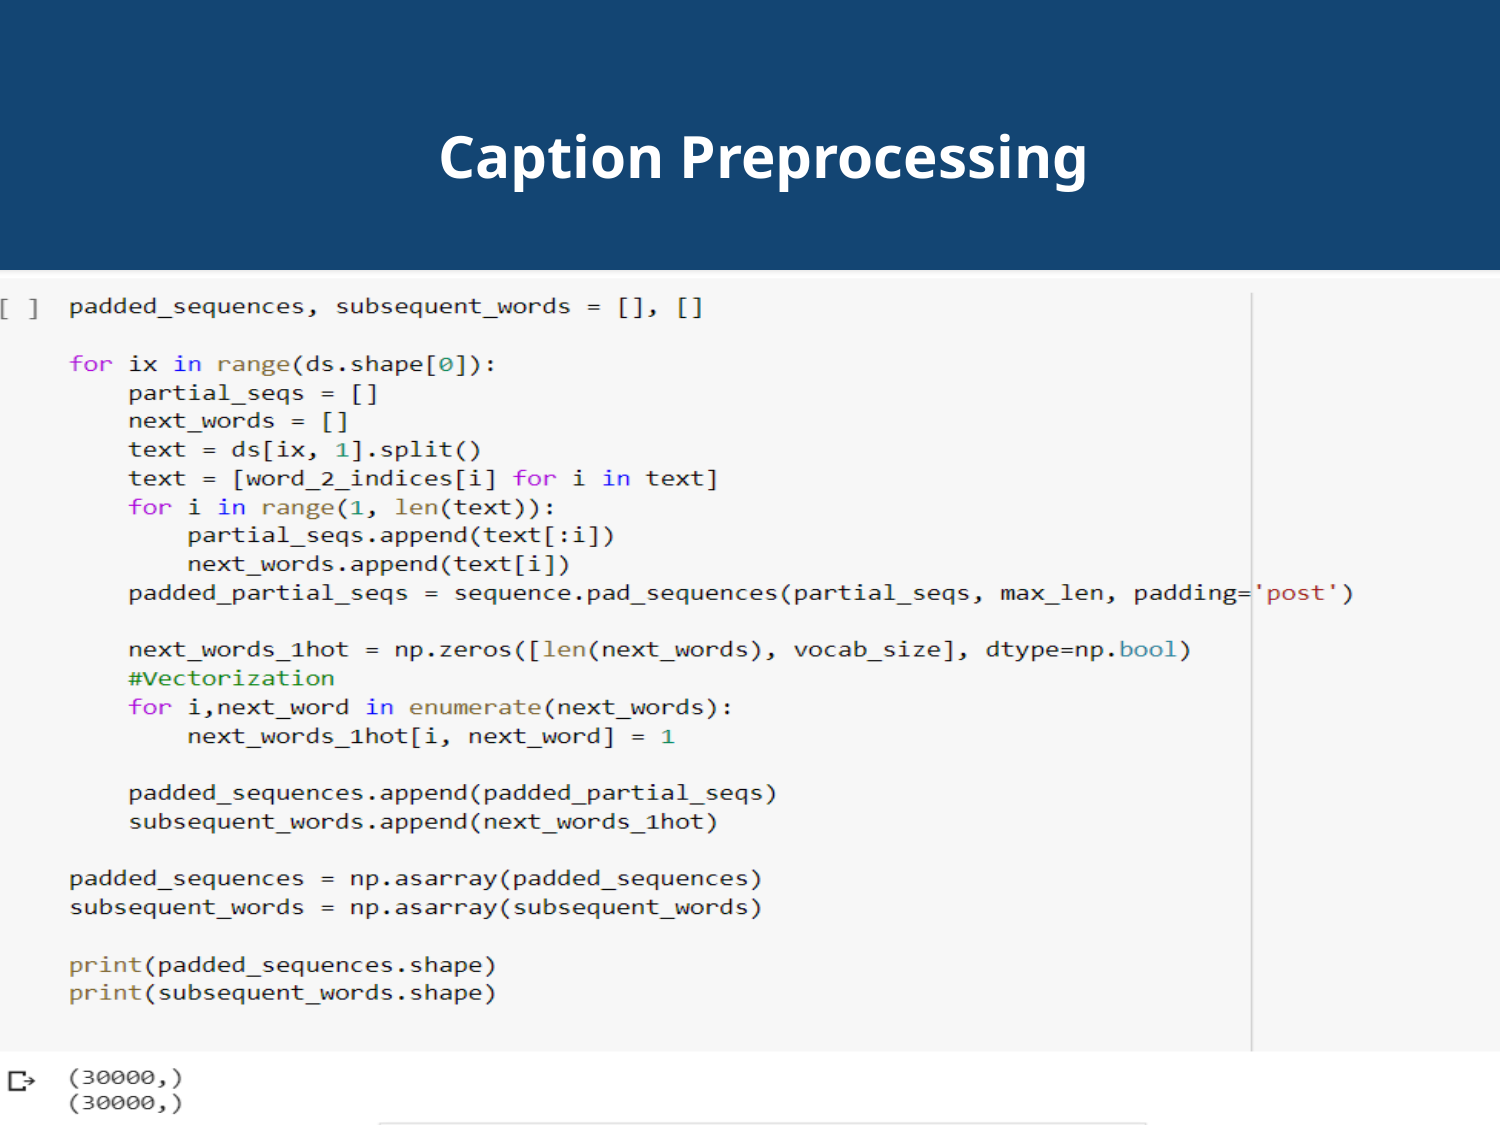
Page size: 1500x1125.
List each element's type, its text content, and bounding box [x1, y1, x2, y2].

text_box Caption Preprocessing [123, 105, 1327, 246]
picture [0, 270, 1500, 1125]
